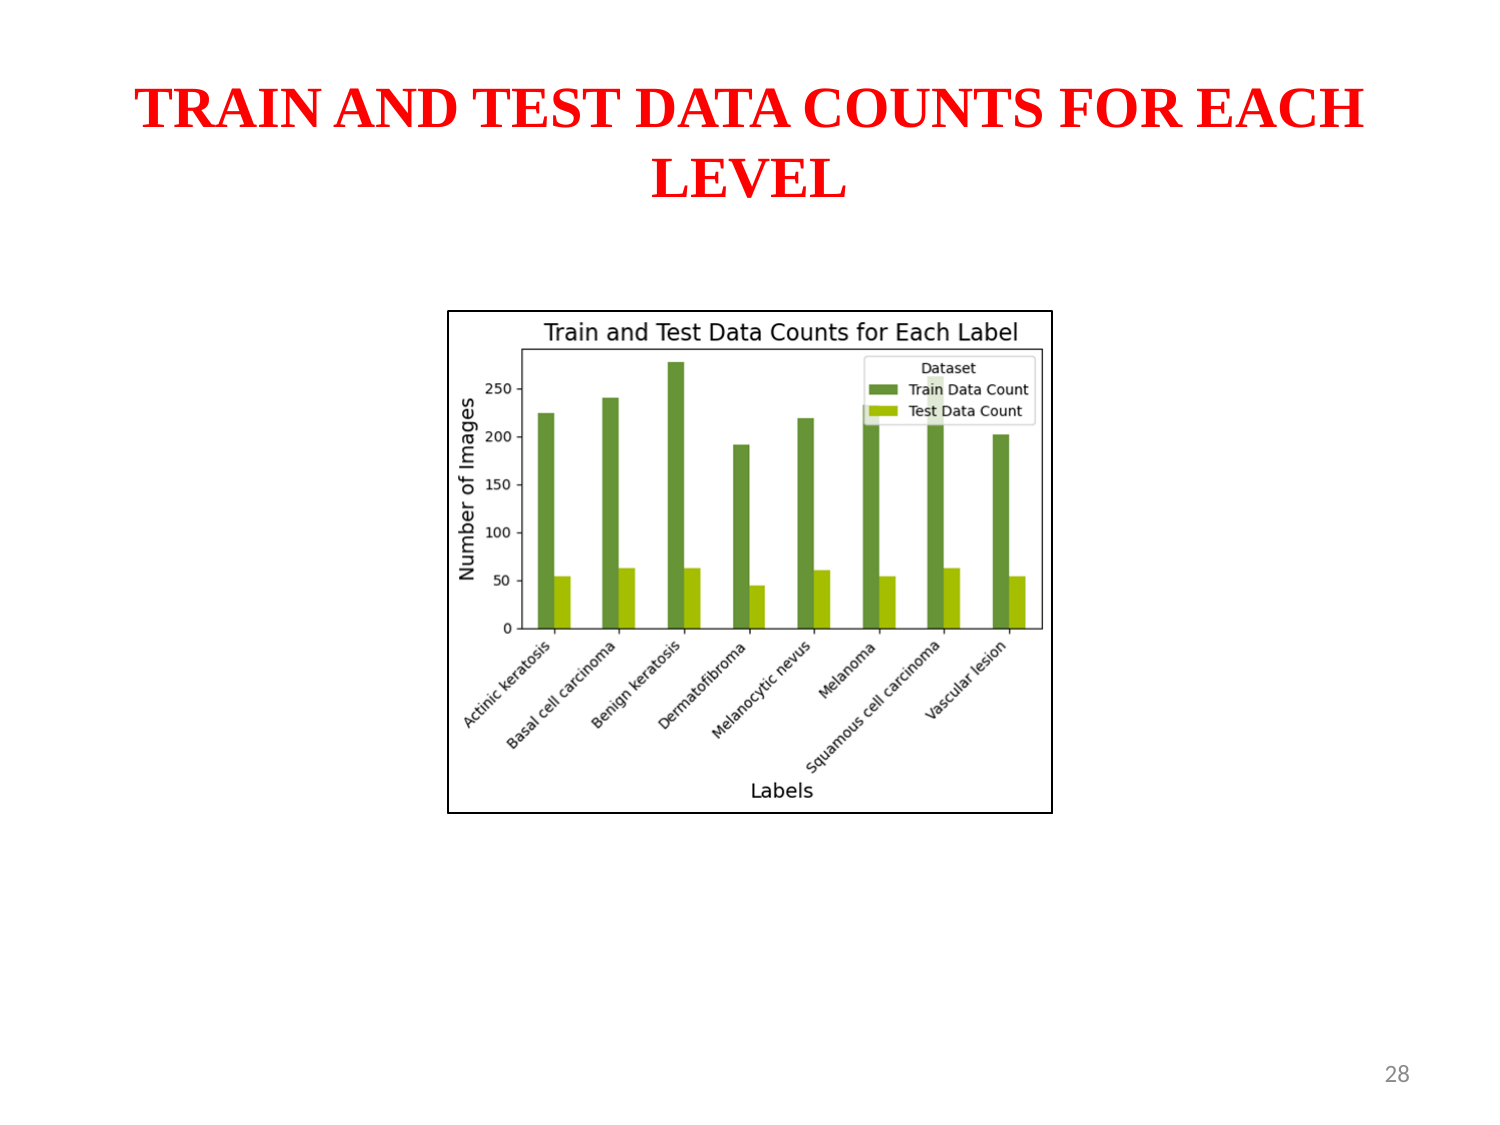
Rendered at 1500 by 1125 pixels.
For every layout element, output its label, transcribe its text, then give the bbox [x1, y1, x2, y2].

slide_number 28 [1074, 1042, 1425, 1103]
title TRAIN AND TEST DATA COUNTS FOR EACH LEVEL [75, 45, 1425, 233]
picture [447, 310, 1053, 815]
